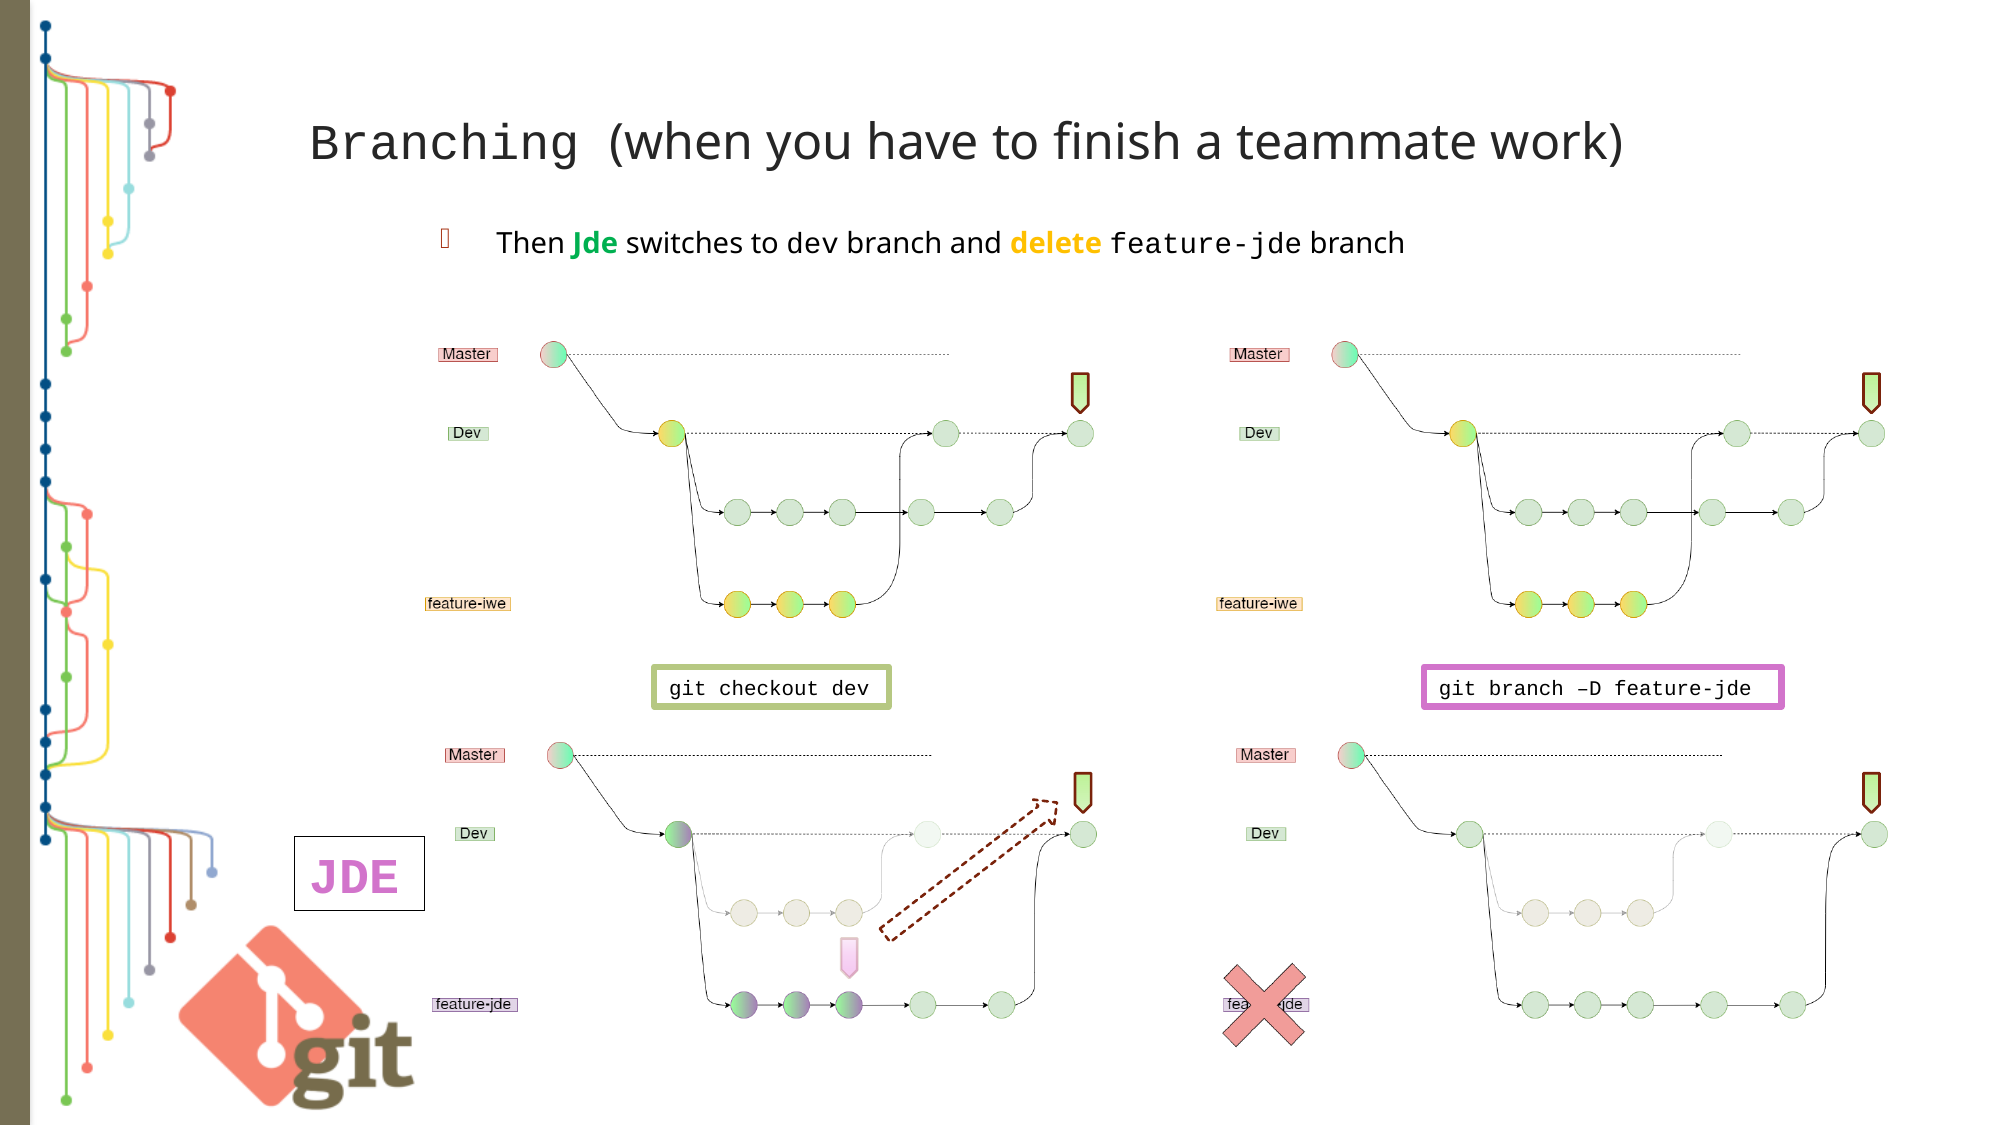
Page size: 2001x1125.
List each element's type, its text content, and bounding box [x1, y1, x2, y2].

title Branching (when you have to finish a teammate work) [294, 102, 1888, 212]
text_box JDE [294, 836, 420, 911]
text_box Then Jde switches to dev branch and delete feature-jde branch [425, 216, 1888, 340]
picture [30, 0, 2001, 1125]
